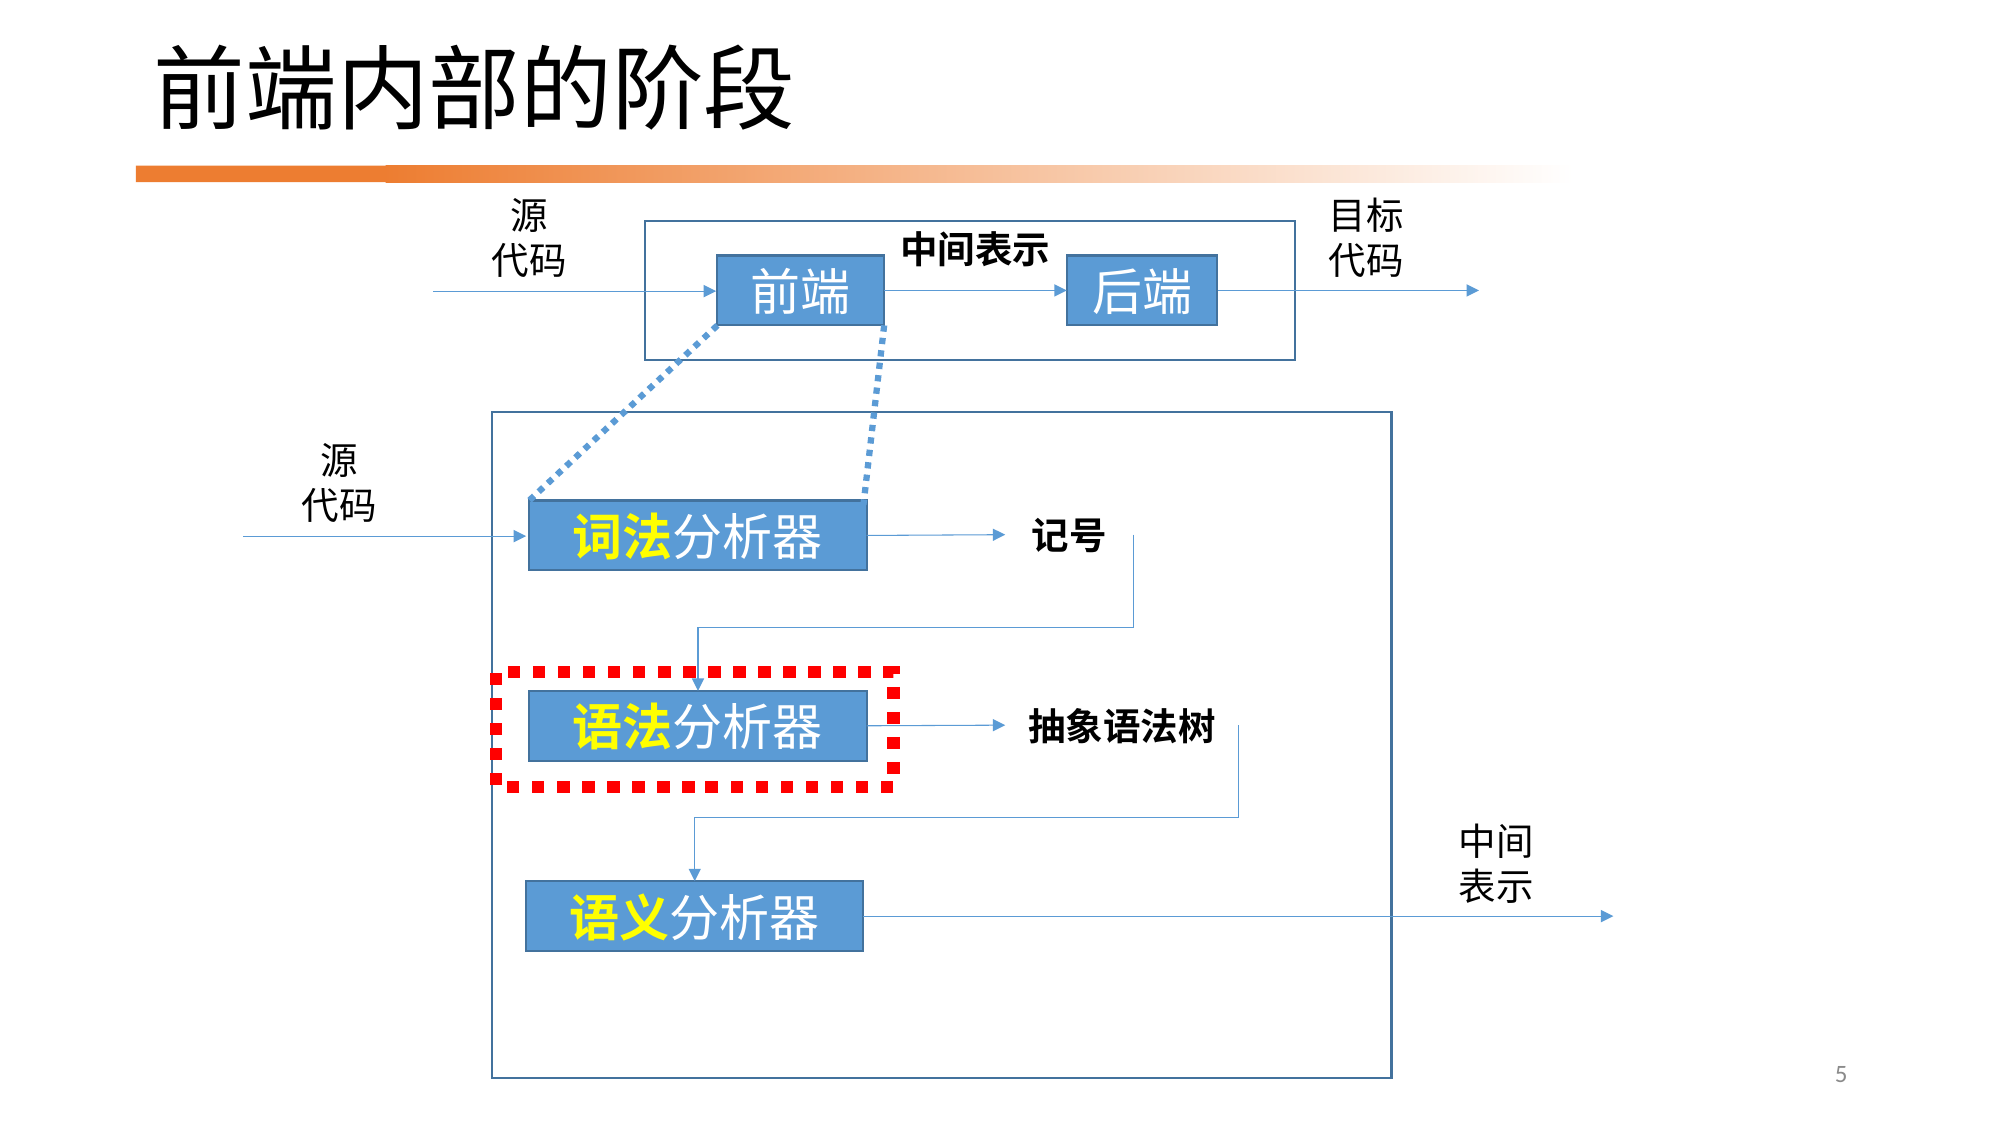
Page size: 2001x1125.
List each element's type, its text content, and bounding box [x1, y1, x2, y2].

text_box [644, 292, 716, 325]
text_box [1218, 291, 1296, 325]
text_box [885, 291, 1066, 325]
title 前端内部的阶段 [138, 25, 1810, 160]
text_box 后端 [1066, 254, 1218, 325]
text_box [1077, 220, 1296, 290]
slide_number 5 [1412, 1042, 1863, 1103]
text_box 中间表示 [885, 218, 1077, 279]
text_box 目标代码 [1313, 184, 1431, 290]
text_box [885, 279, 1066, 290]
text_box 源 代码 [453, 184, 606, 290]
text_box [243, 325, 1614, 1079]
text_box [644, 220, 885, 291]
text_box 前端 [716, 254, 885, 325]
